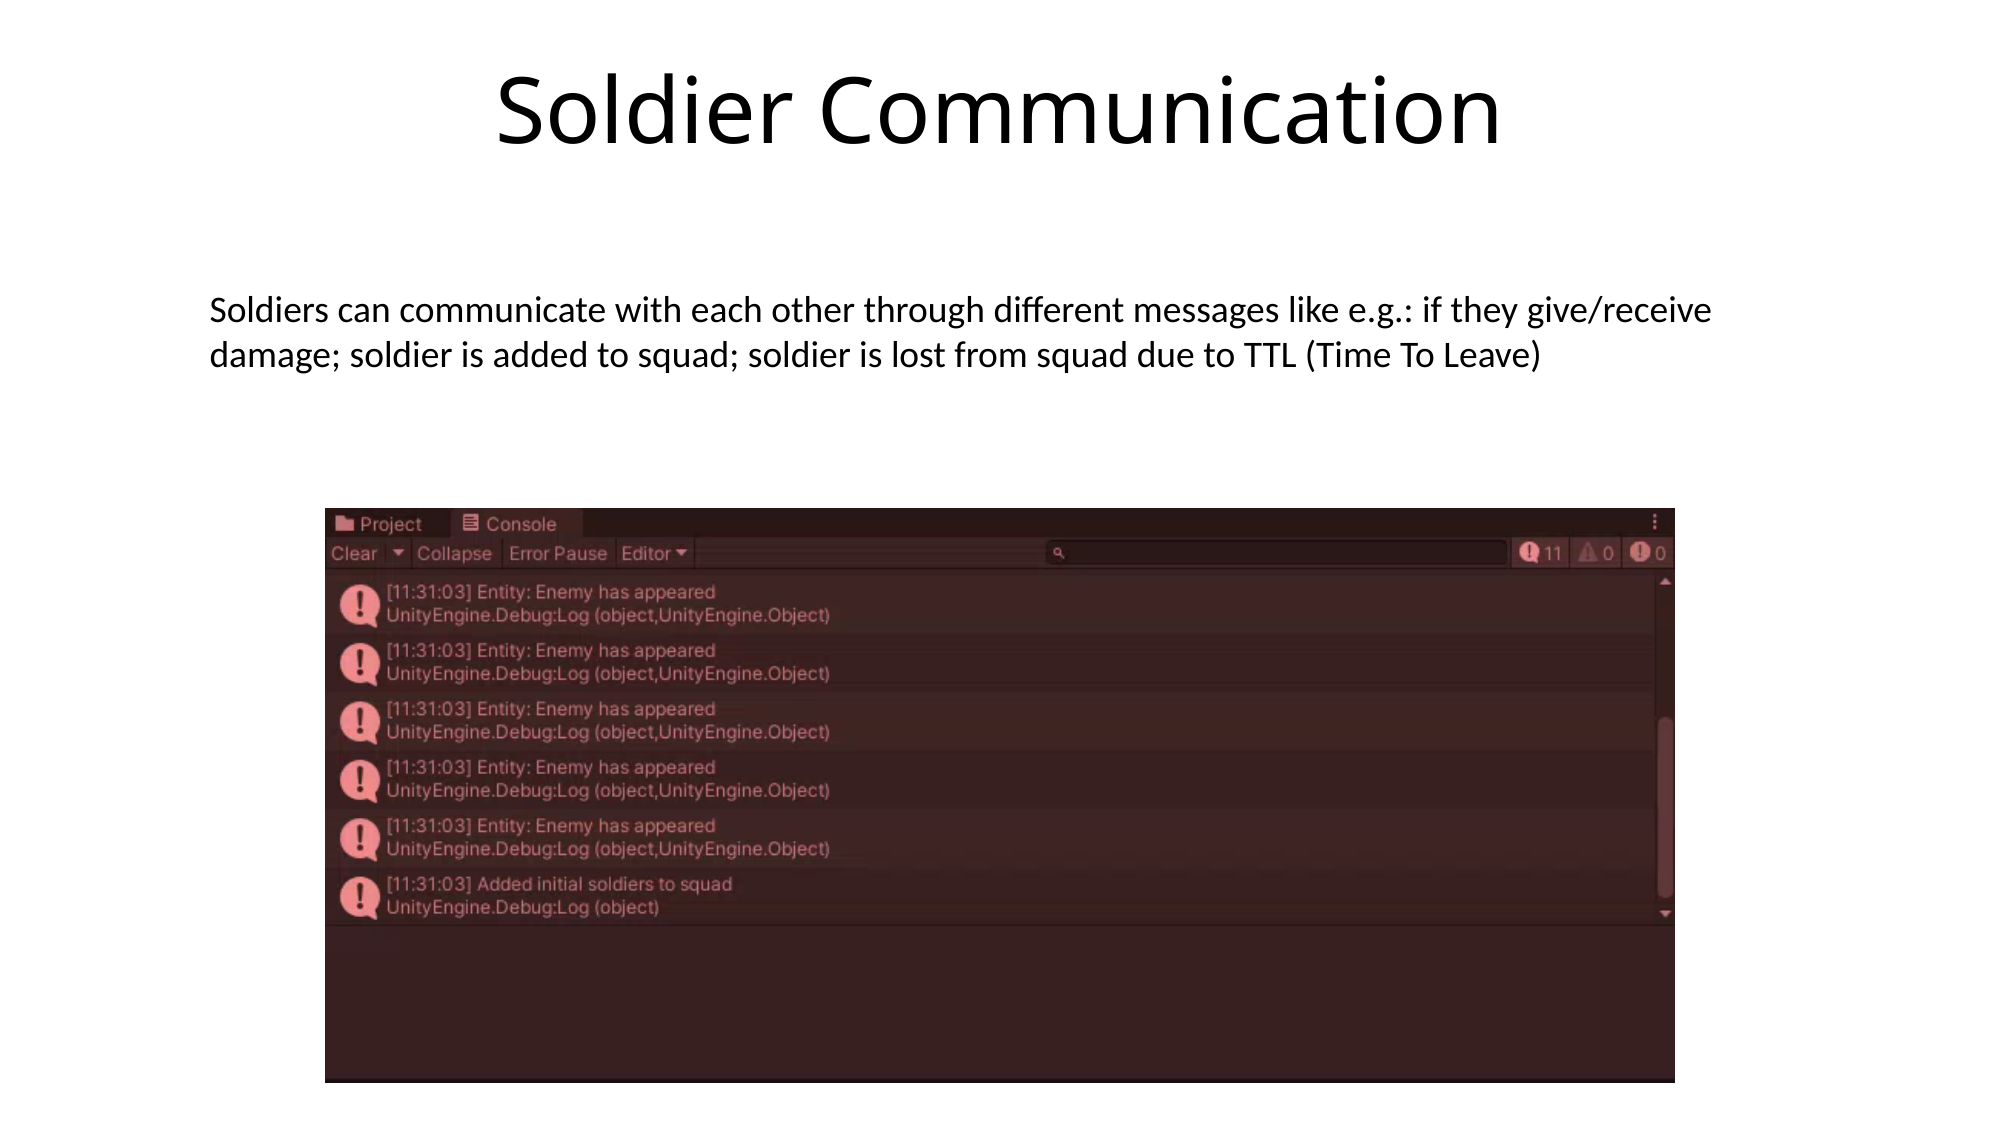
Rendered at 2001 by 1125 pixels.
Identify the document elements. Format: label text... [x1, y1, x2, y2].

text_box Soldiers can communicate with each other through different messages like e.g.: if they give/receive damage; soldier is added to squad; soldier is lost from squad due to TTL (Time To Leave) [194, 277, 1805, 382]
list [324, 507, 1676, 1084]
title Soldier Communication [137, 59, 1863, 278]
